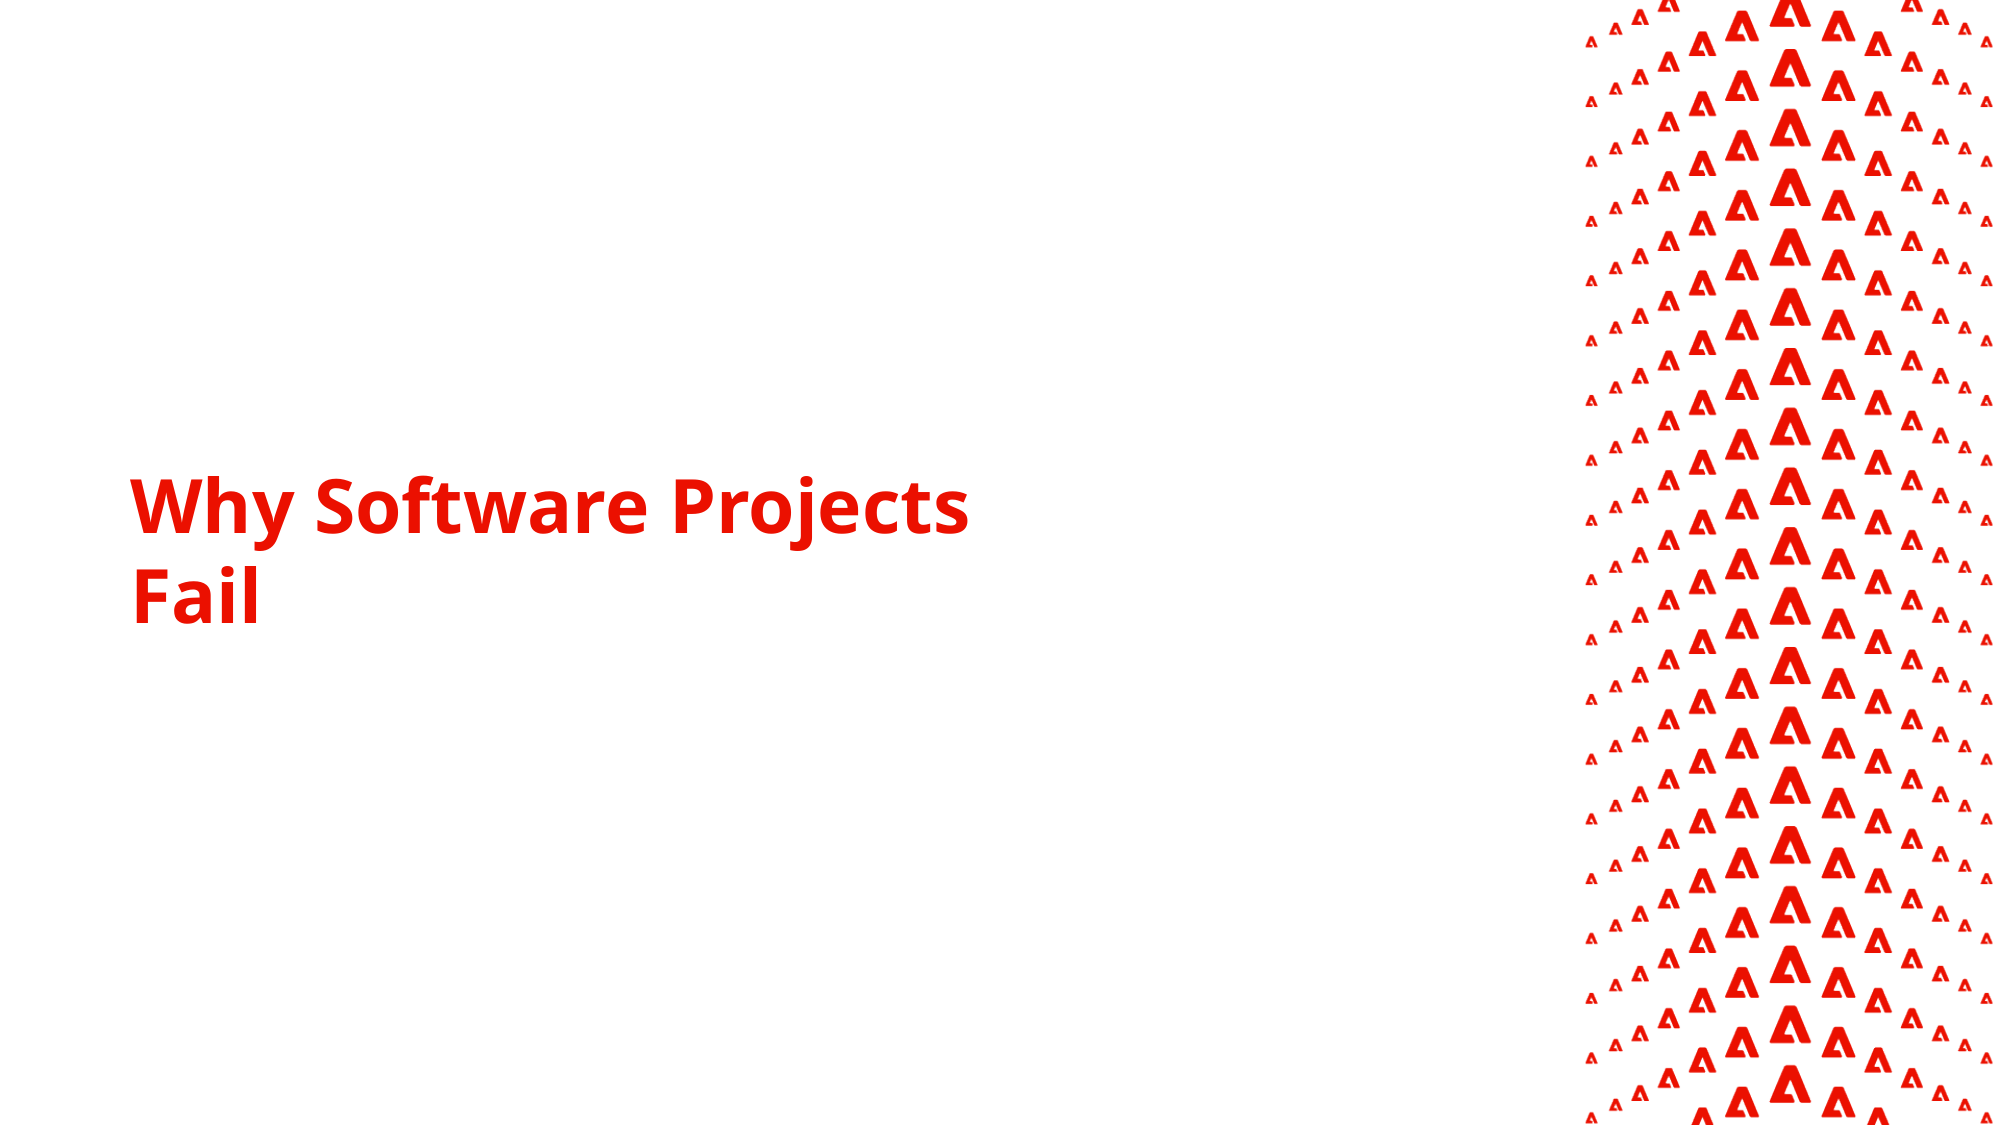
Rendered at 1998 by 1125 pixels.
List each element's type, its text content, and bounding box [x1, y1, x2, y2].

title Why Software Projects Fail [129, 458, 1100, 689]
picture [0, 0, 1998, 1125]
